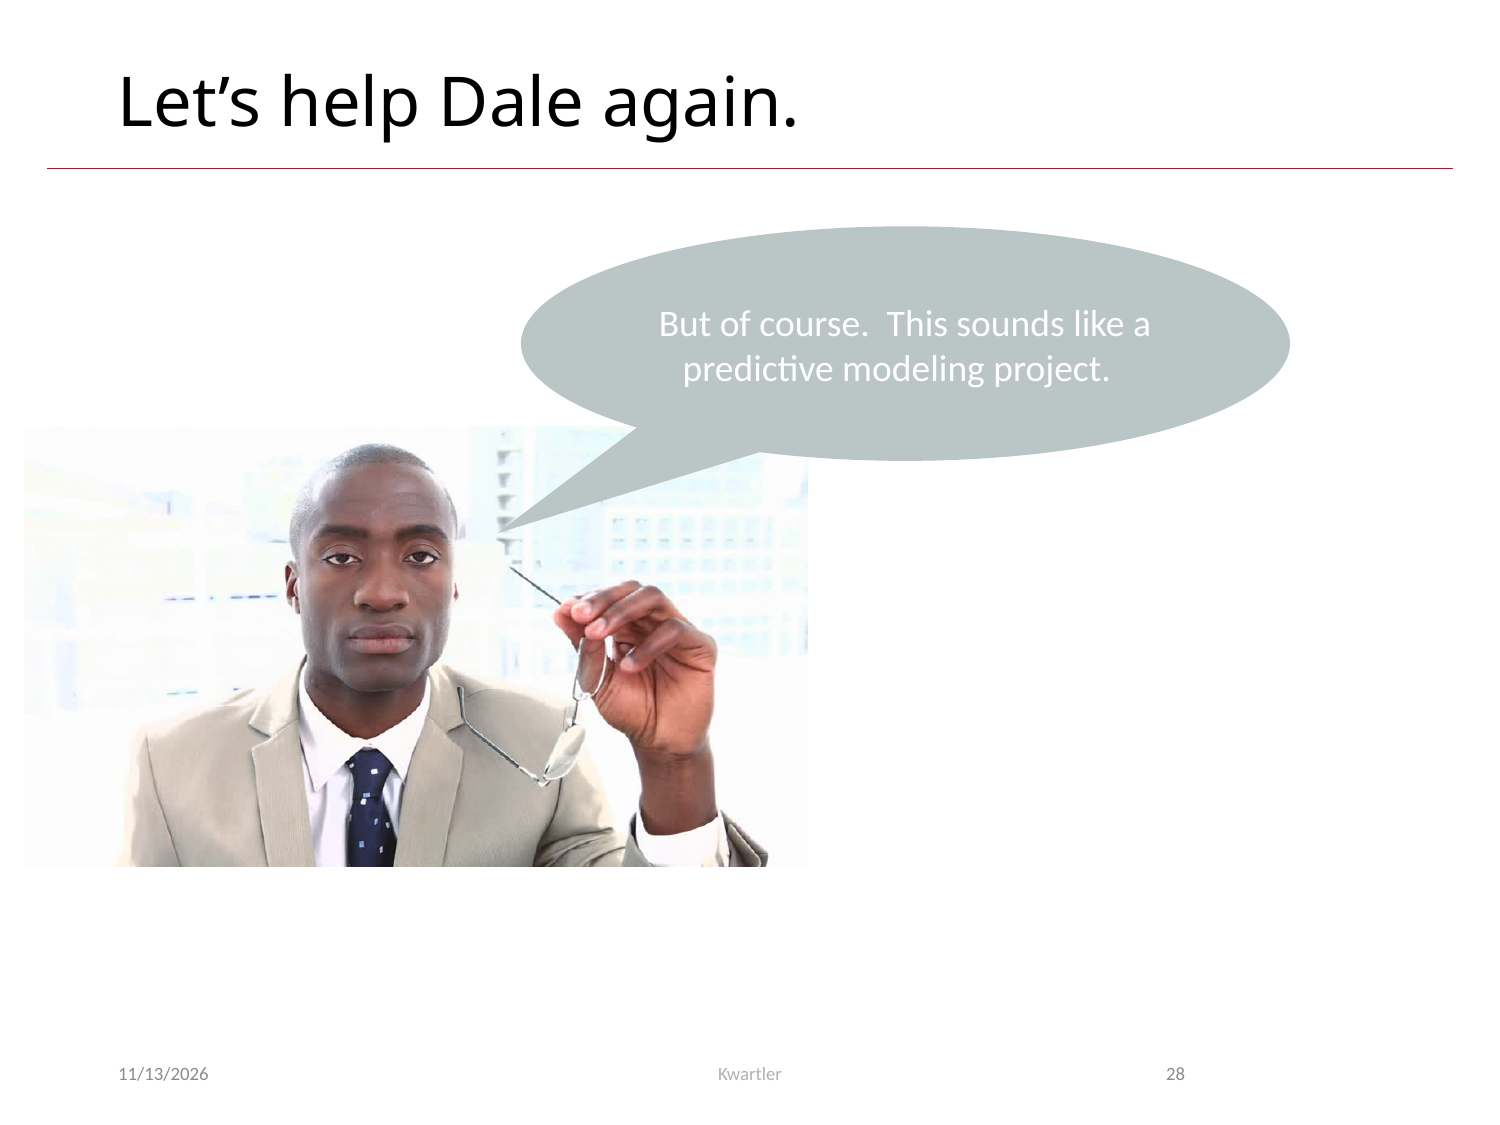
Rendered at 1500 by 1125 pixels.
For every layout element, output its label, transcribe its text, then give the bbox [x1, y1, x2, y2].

title Let’s help Dale again. [103, 59, 1397, 157]
text_box But of course. This sounds like a predictive modeling project. [519, 225, 1292, 462]
footer Kwartler [496, 1042, 1004, 1103]
slide_number 28 [1059, 1042, 1200, 1103]
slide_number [103, 1042, 441, 1103]
picture [24, 426, 808, 867]
